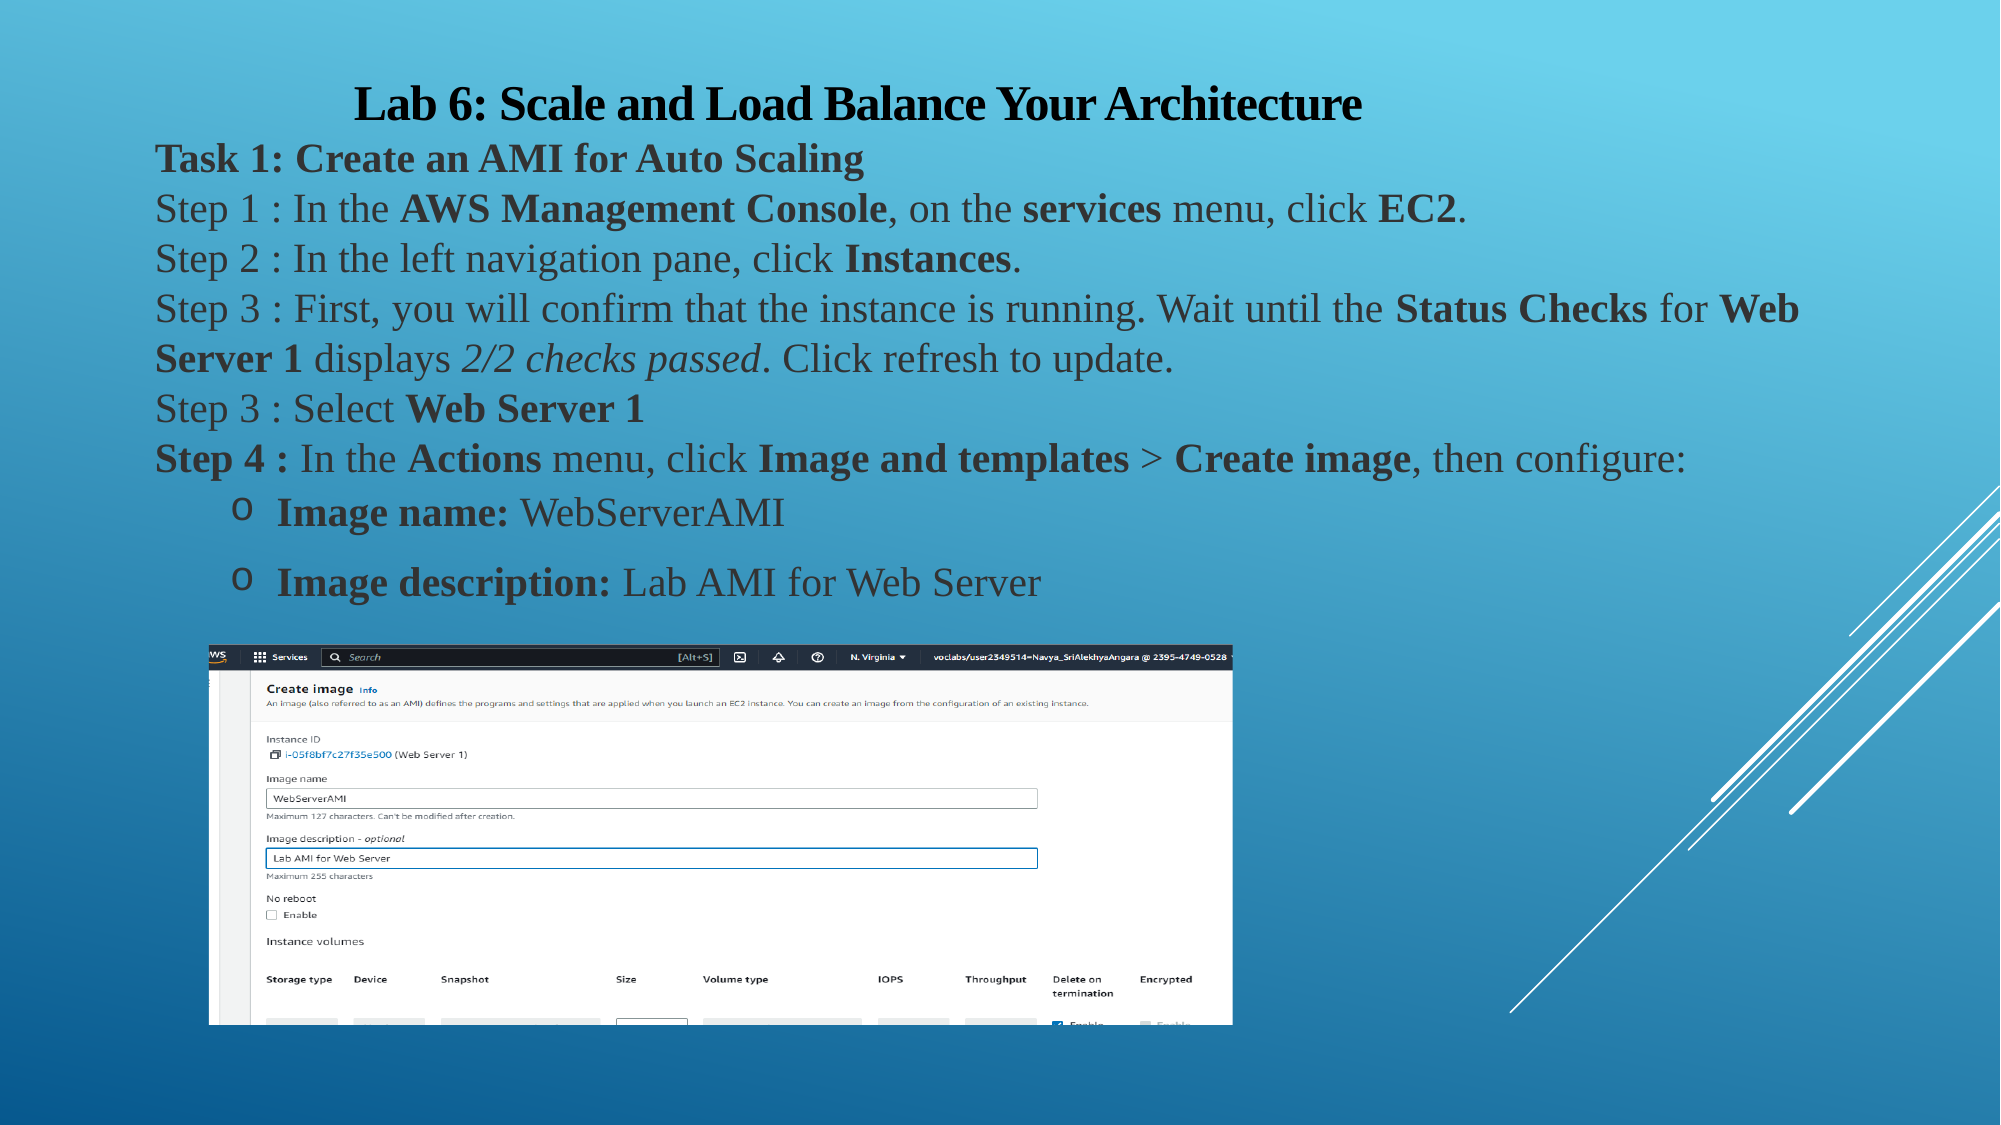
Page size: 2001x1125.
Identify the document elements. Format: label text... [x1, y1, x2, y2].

text_box Lab 6: Scale and Load Balance Your Architecture Task 1: Create an AMI for Auto Scaling Step 1 : In the AWS Management Console, on the services menu, click EC2. Step 2 : In the left navigation pane, click Instances. Step 3 : First, you will confirm that the instance is running. Wait until the Status Checks for Web Server 1 displays 2/2 checks passed. Click refresh to update. Step 3 : Select Web Server 1 Step 4 : In the Actions menu, click Image and templates > Create image, then configure: Image name: WebServerAMI Image description: Lab AMI for Web Server [140, 63, 1815, 674]
picture [208, 643, 1233, 1025]
